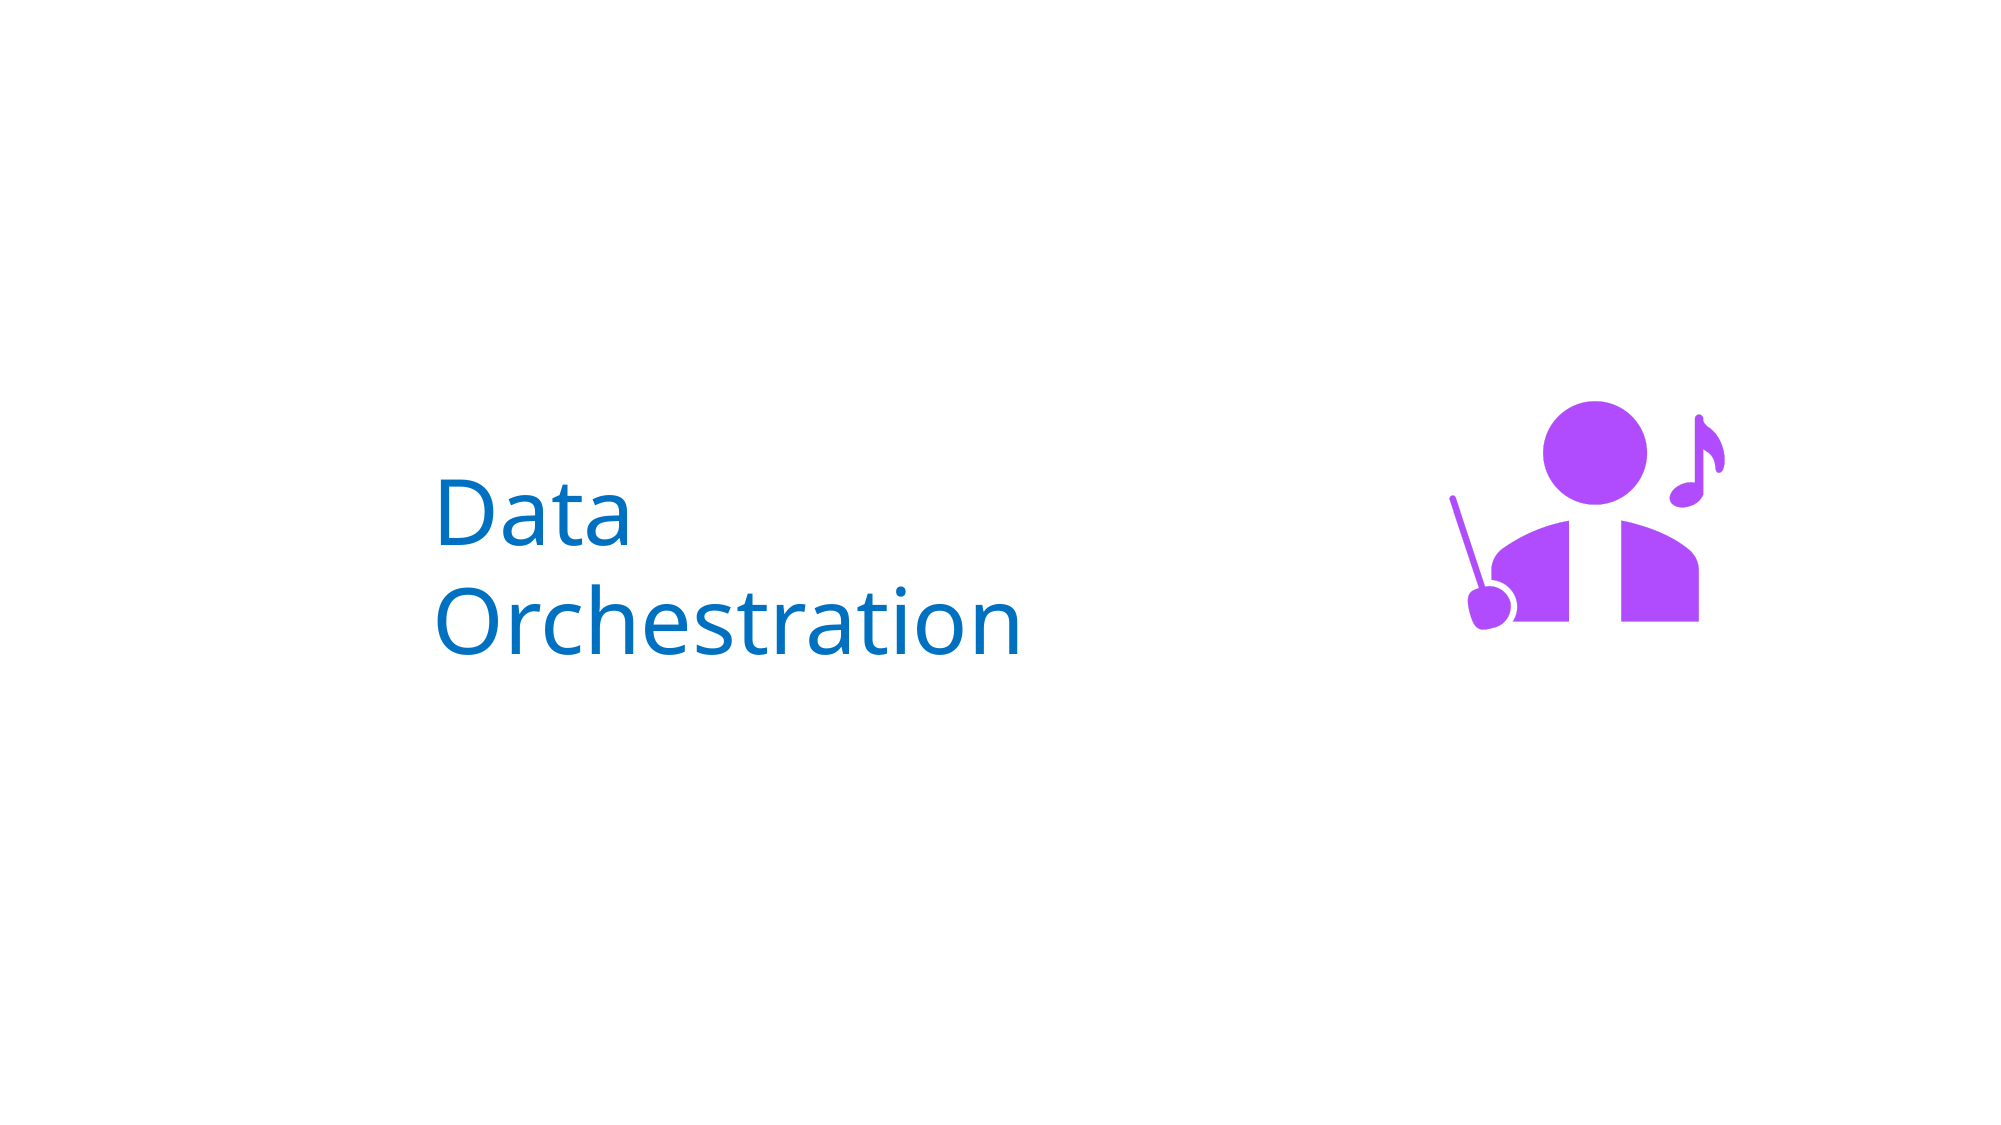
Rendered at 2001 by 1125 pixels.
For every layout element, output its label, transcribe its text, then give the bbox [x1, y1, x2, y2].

picture [1439, 355, 1751, 667]
title Data Orchestration [430, 451, 1205, 674]
